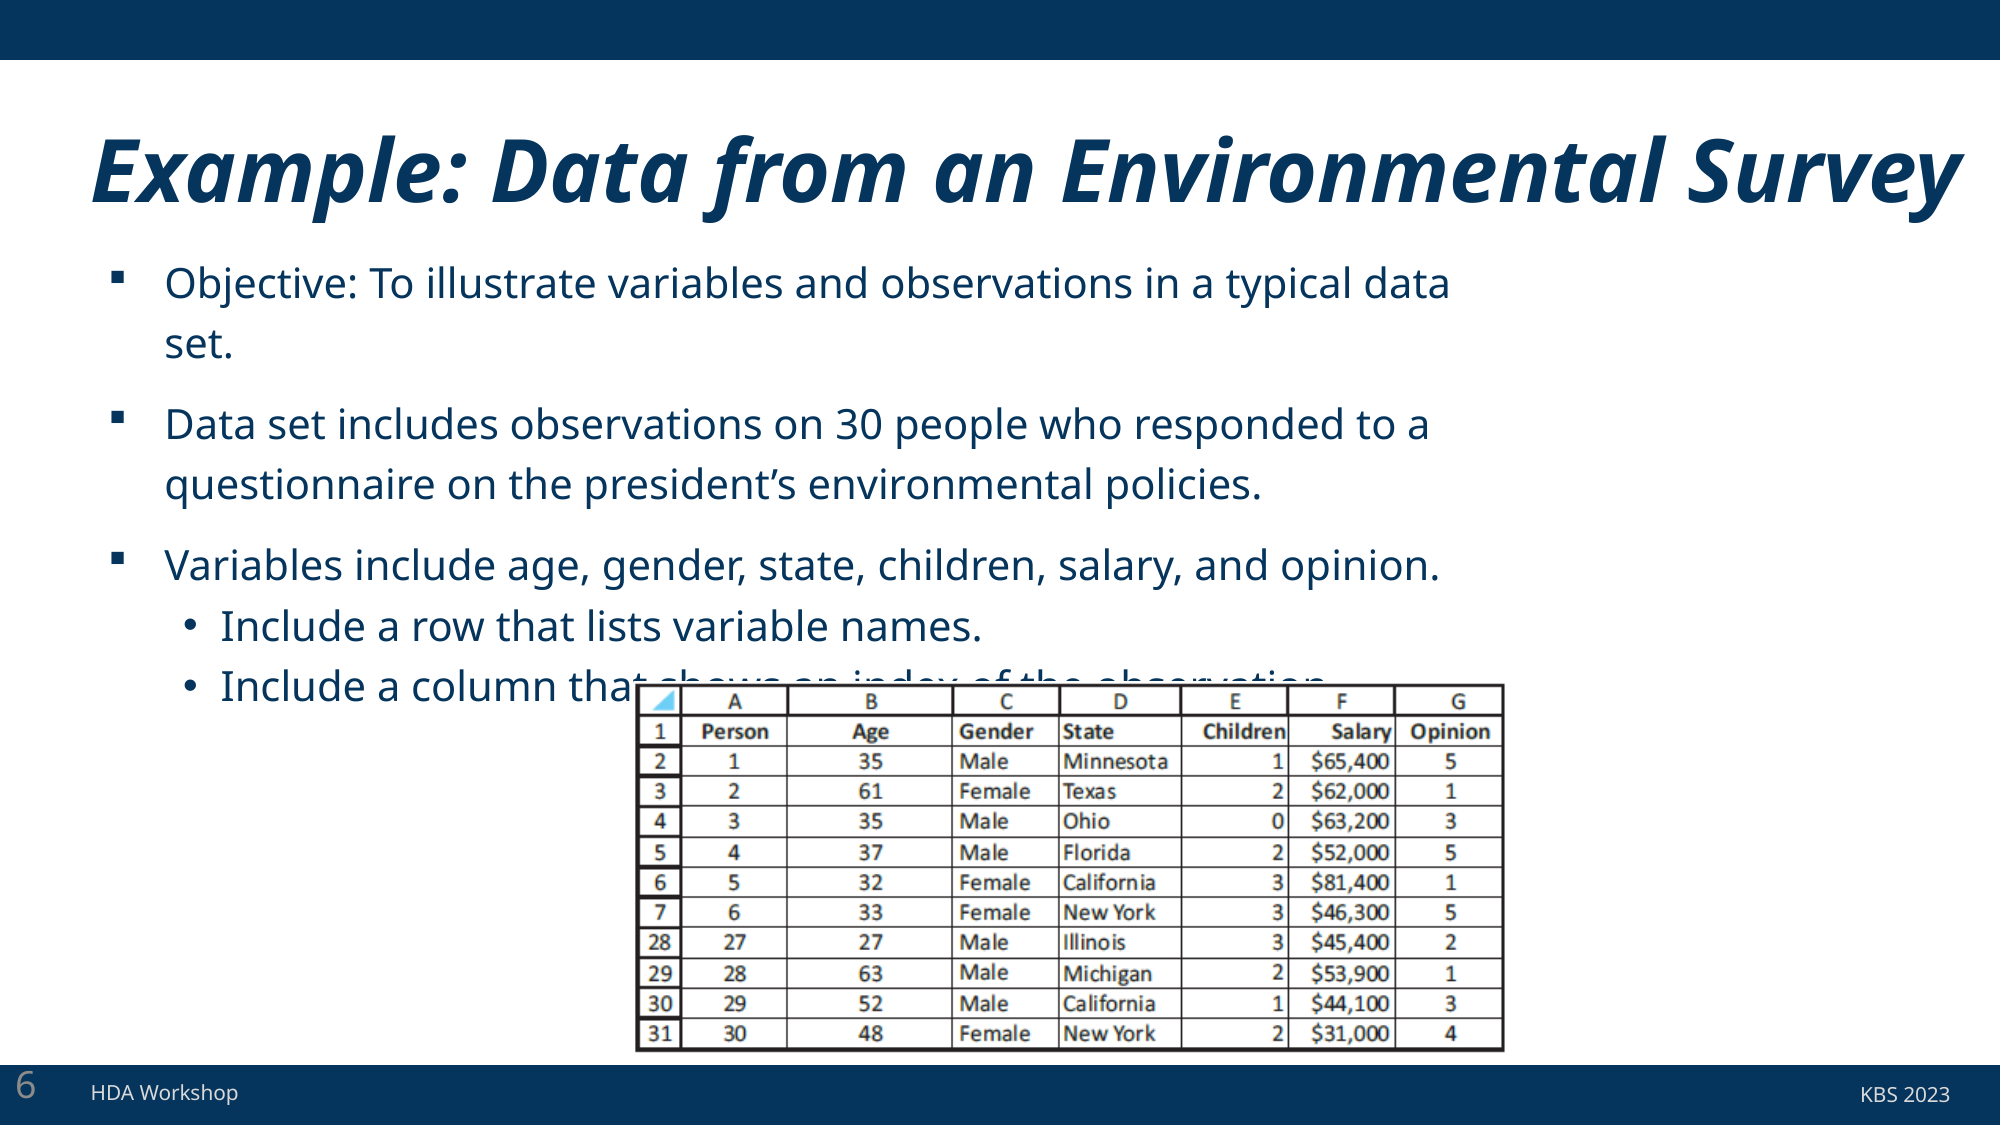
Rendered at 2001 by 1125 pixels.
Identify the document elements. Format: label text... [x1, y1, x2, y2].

text_box HDA Workshop [75, 1075, 397, 1113]
picture [634, 681, 1508, 1057]
list Objective: To illustrate variables and observations in a typical data set. Data set includes observations on 30 people who responded to a questionnaire on the president’s environmental policies. Variables include age, gender, state, children, salary, and opinion. Include a row that lists variable names. Include a column that shows an index of the observation. [93, 239, 1545, 1002]
slide_number 6 [0, 1066, 41, 1107]
title Example: Data from an Environmental Survey [75, 90, 1987, 258]
text_box KBS 2023 [1644, 1077, 1966, 1115]
